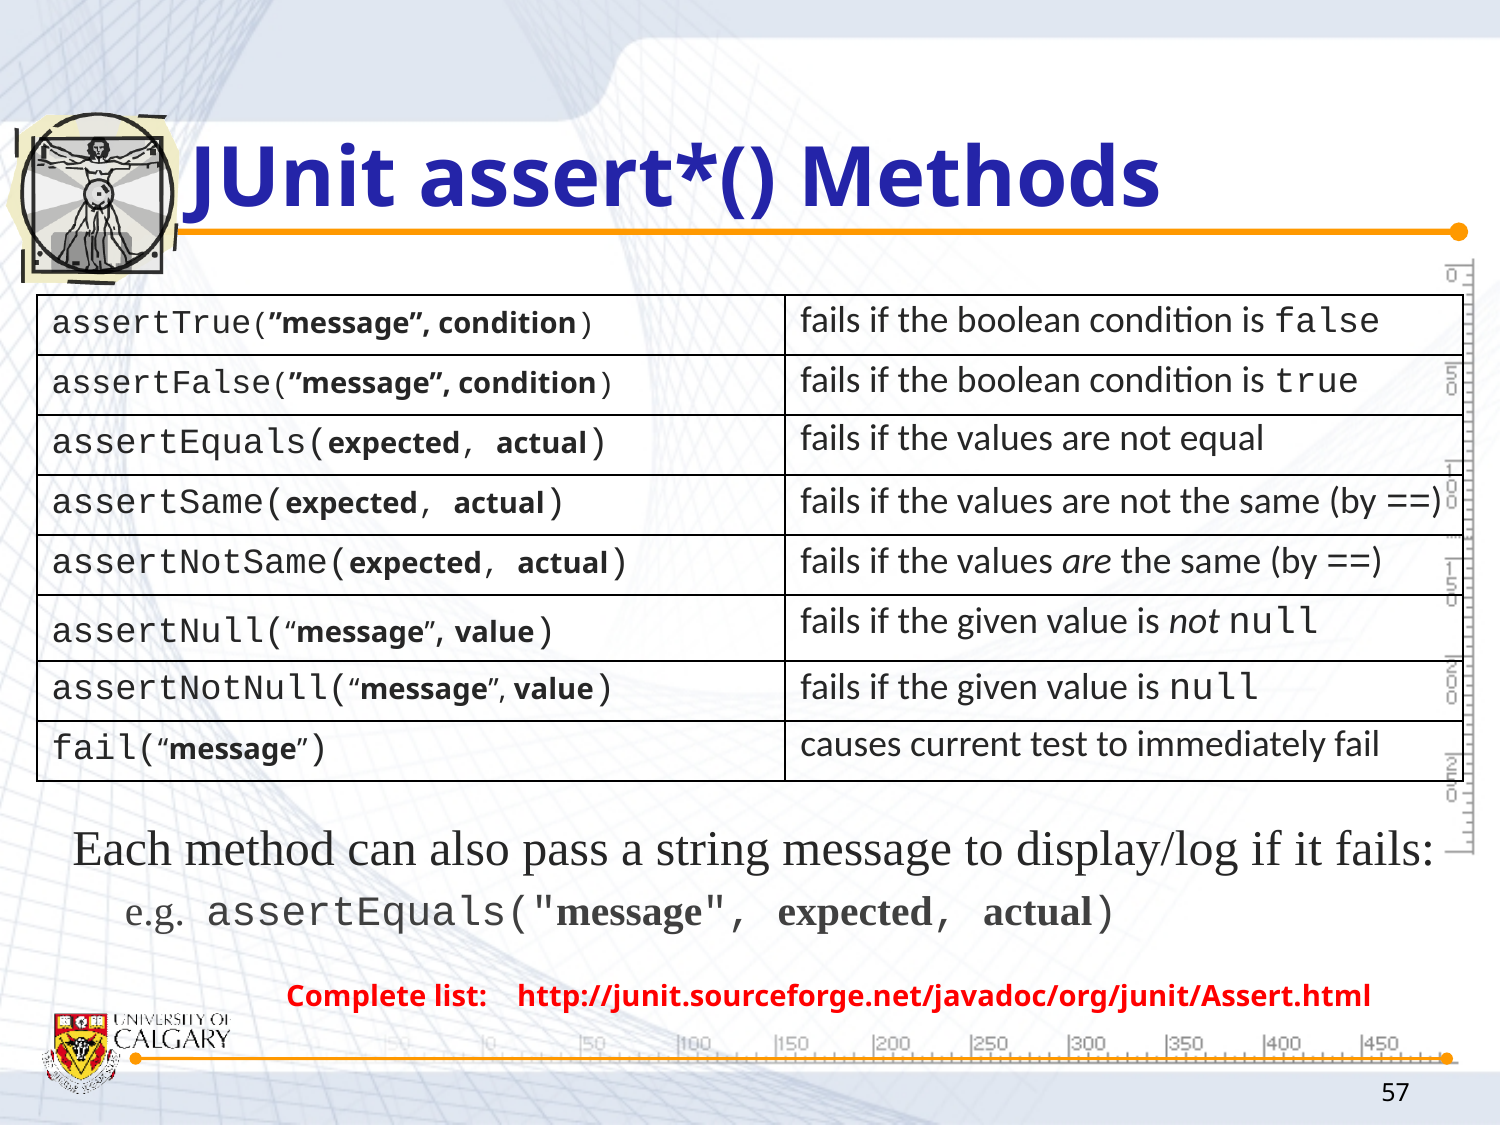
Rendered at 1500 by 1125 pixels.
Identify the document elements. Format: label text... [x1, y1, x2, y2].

table_cell fails if the given value is null [786, 662, 1462, 720]
table_cell assertFalse(”message”, condition) [38, 356, 784, 414]
list Each method can also pass a string message to display/log if it fails: e.g. assertEquals("message", expected, actual) [43, 807, 1471, 988]
table_cell fails if the values are the same (by ==) [786, 536, 1462, 594]
picture [0, 0, 1500, 1125]
text_box Complete list: http://junit.sourceforge.net/javadoc/org/junit/Assert.html [271, 969, 1471, 1020]
table_cell fails if the given value is not null [786, 596, 1462, 660]
table_cell fails if the values are not the same (by ==) [786, 476, 1462, 534]
table_header fails if the boolean condition is false [786, 296, 1462, 354]
table_cell fails if the boolean condition is true [786, 356, 1462, 414]
title JUnit assert*() Methods [174, 42, 1468, 231]
slide_number 57 [1112, 1051, 1426, 1118]
table_cell assertNotSame(expected, actual) [38, 536, 784, 594]
table_cell assertNotNull(“message”, value) [38, 662, 784, 720]
table_cell fail(“message”) [38, 722, 784, 780]
table_cell assertEquals(expected, actual) [38, 416, 784, 474]
table_cell causes current test to immediately fail [786, 722, 1462, 780]
table_cell assertNull(“message”, value) [38, 596, 784, 660]
table_header assertTrue(”message”, condition) [38, 296, 784, 354]
table_cell fails if the values are not equal [786, 416, 1462, 474]
table_cell assertSame(expected, actual) [38, 476, 784, 534]
